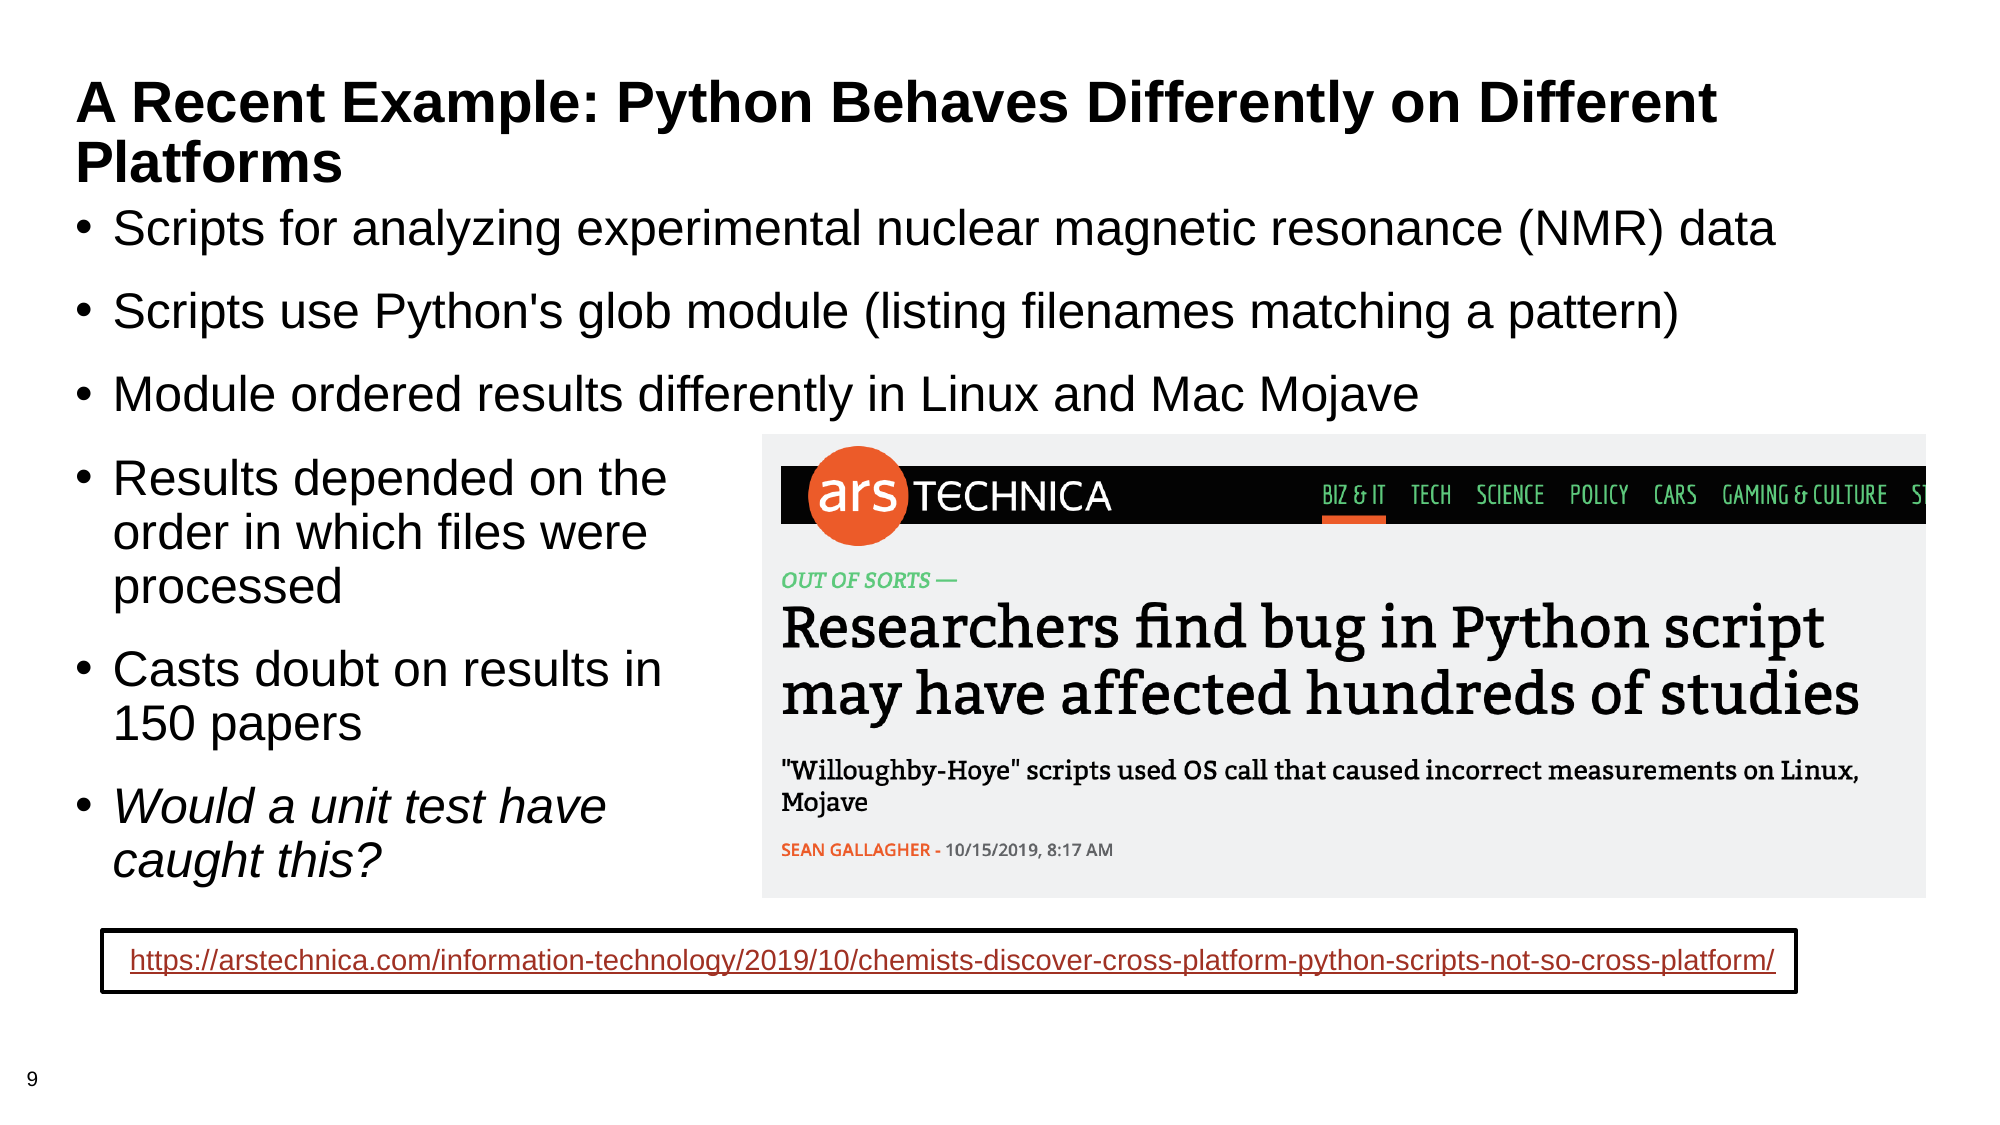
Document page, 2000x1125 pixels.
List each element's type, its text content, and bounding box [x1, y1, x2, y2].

title A Recent Example: Python Behaves Differently on Different Platforms [59, 67, 1926, 194]
list Scripts for analyzing experimental nuclear magnetic resonance (NMR) data Scripts use Python's glob module (listing filenames matching a pattern) Module ordered results differently in Linux and Mac Mojave Results depended on the order in which files were processed Casts doubt on results in 150 papers Would a unit test have caught this? [59, 194, 1926, 860]
picture [761, 434, 1926, 898]
text_box https://arstechnica.com/information-technology/2019/10/chemists-discover-cross-platform-python-scripts-not-so-cross-platform/ [100, 928, 1798, 994]
